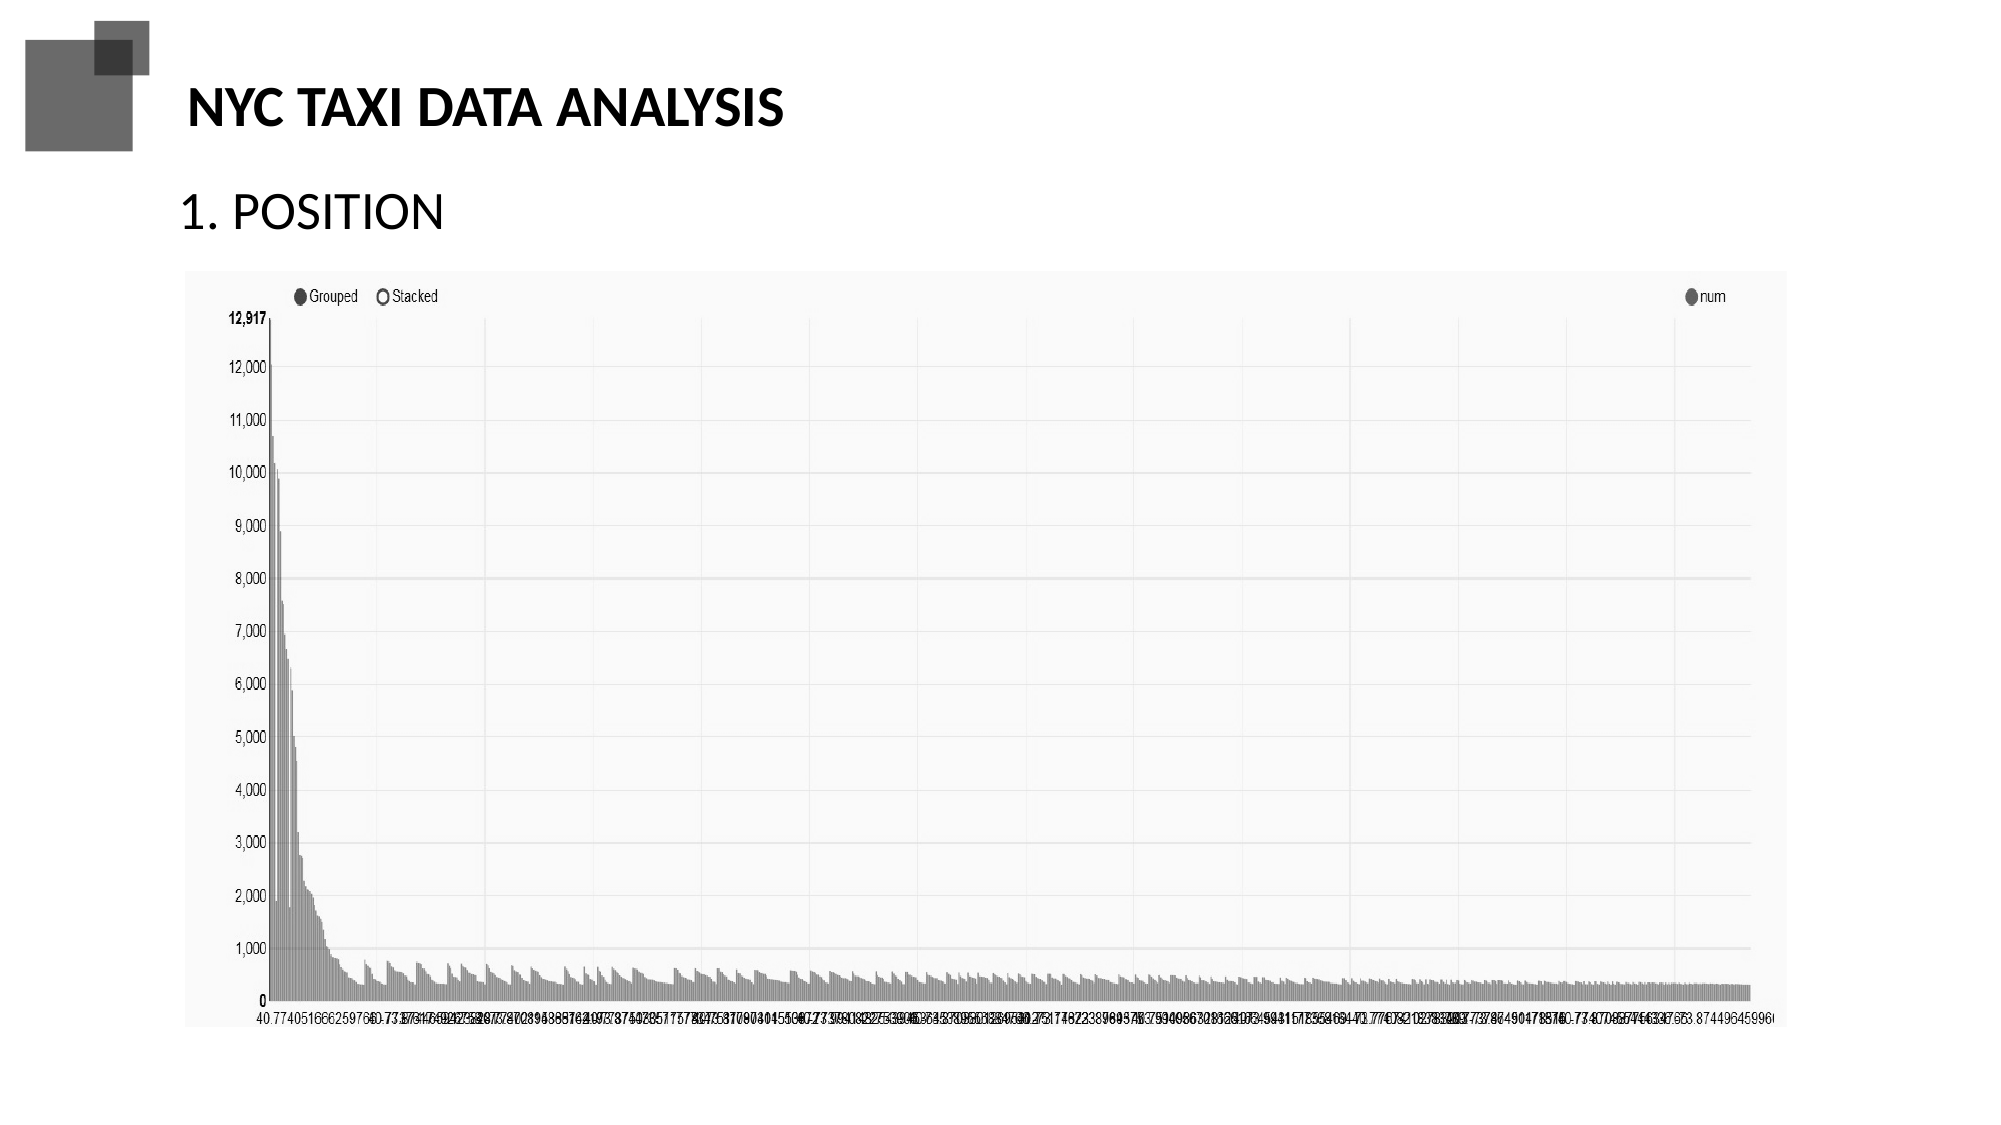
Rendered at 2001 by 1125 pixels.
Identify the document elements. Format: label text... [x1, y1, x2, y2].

text_box 1. POSITION [164, 168, 566, 248]
picture [185, 271, 1787, 1027]
text_box NYC TAXI DATA ANALYSIS [172, 61, 855, 146]
text_box [25, 39, 133, 152]
text_box [94, 20, 150, 76]
